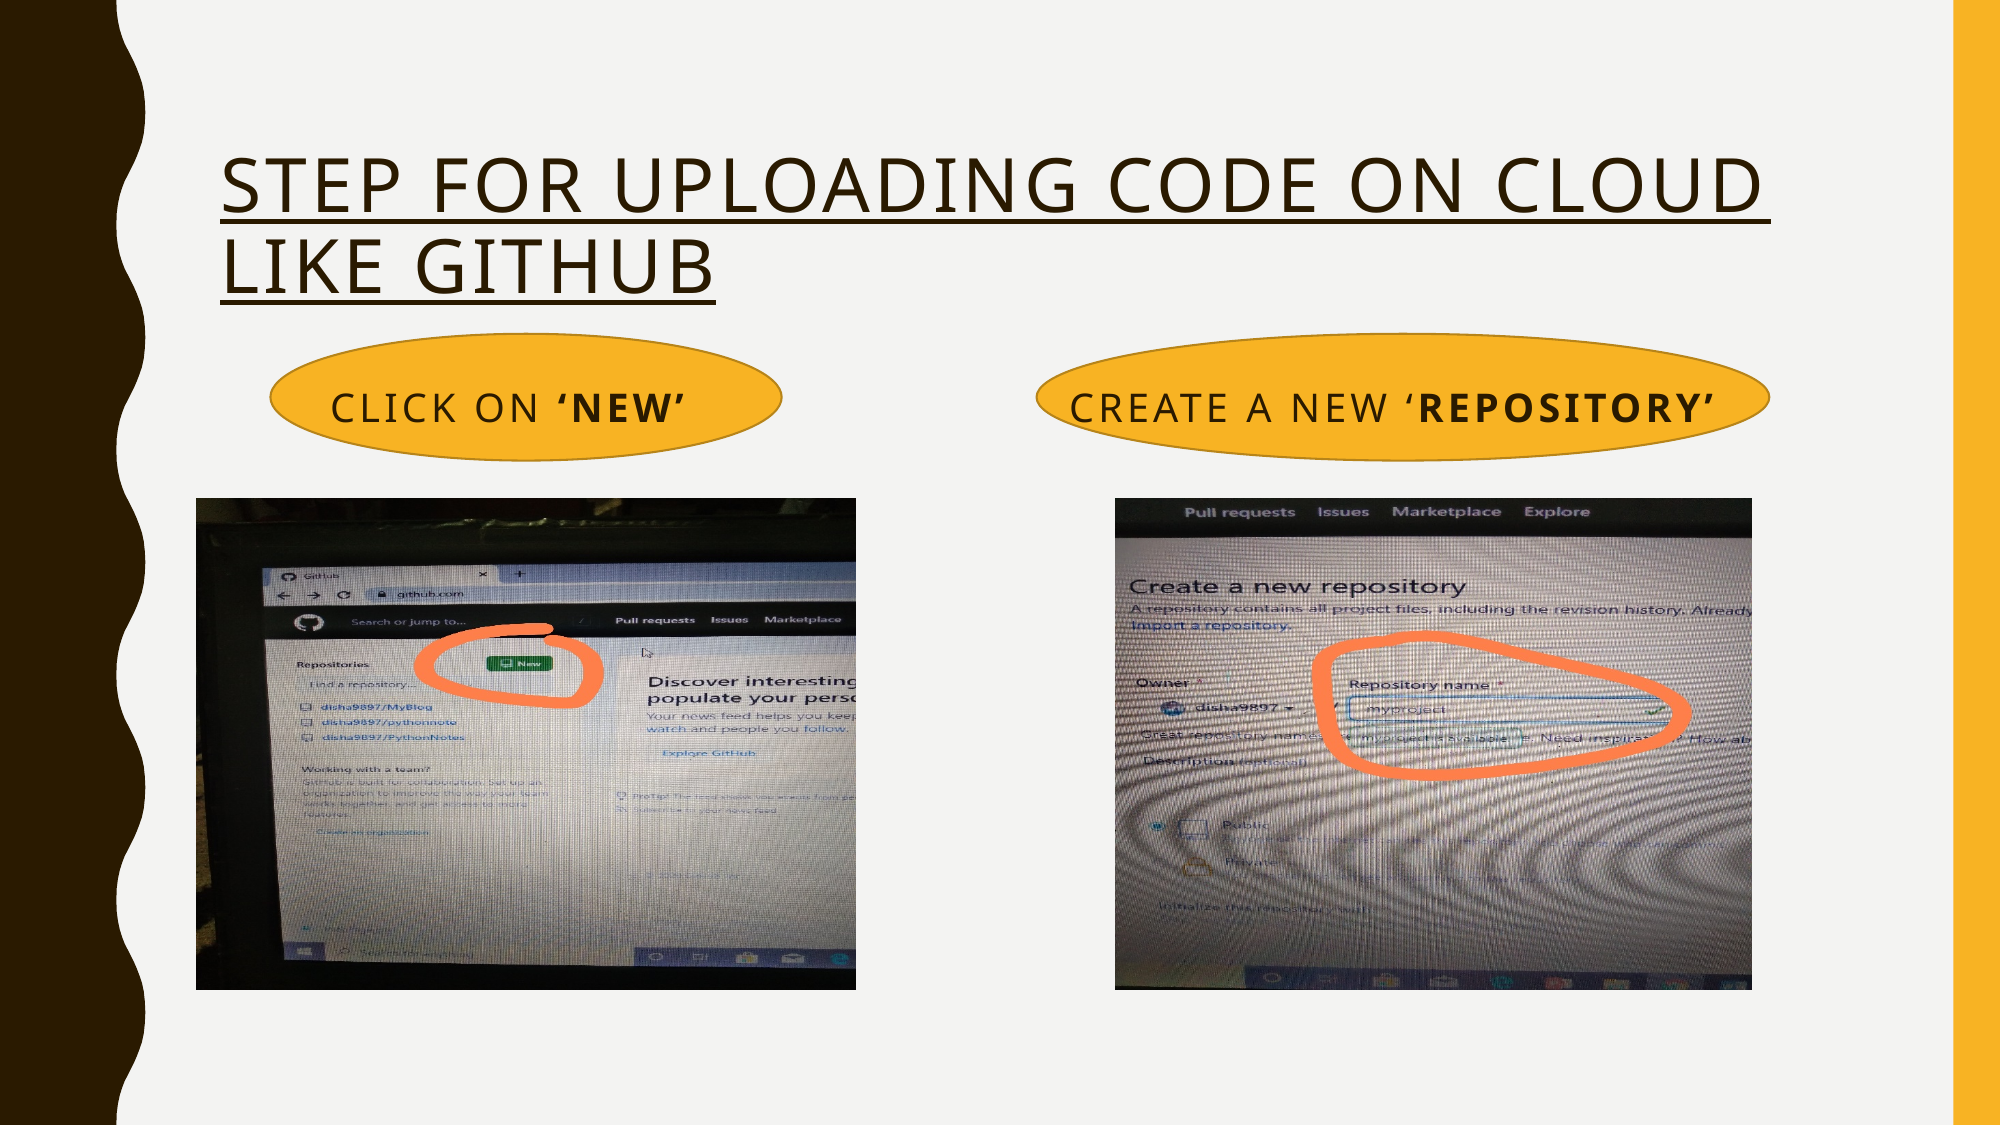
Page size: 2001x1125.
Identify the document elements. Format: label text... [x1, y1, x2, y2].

title Step for uploading code on cloud like github [205, 140, 1875, 386]
text_box [1035, 388, 1039, 407]
text_box [269, 386, 315, 435]
text_box [327, 438, 726, 462]
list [196, 498, 856, 990]
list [1115, 498, 1752, 990]
text_box [1117, 438, 1689, 462]
list Create a new ‘Repository’ [1039, 333, 1828, 438]
list Click on ‘new’ [315, 333, 784, 438]
